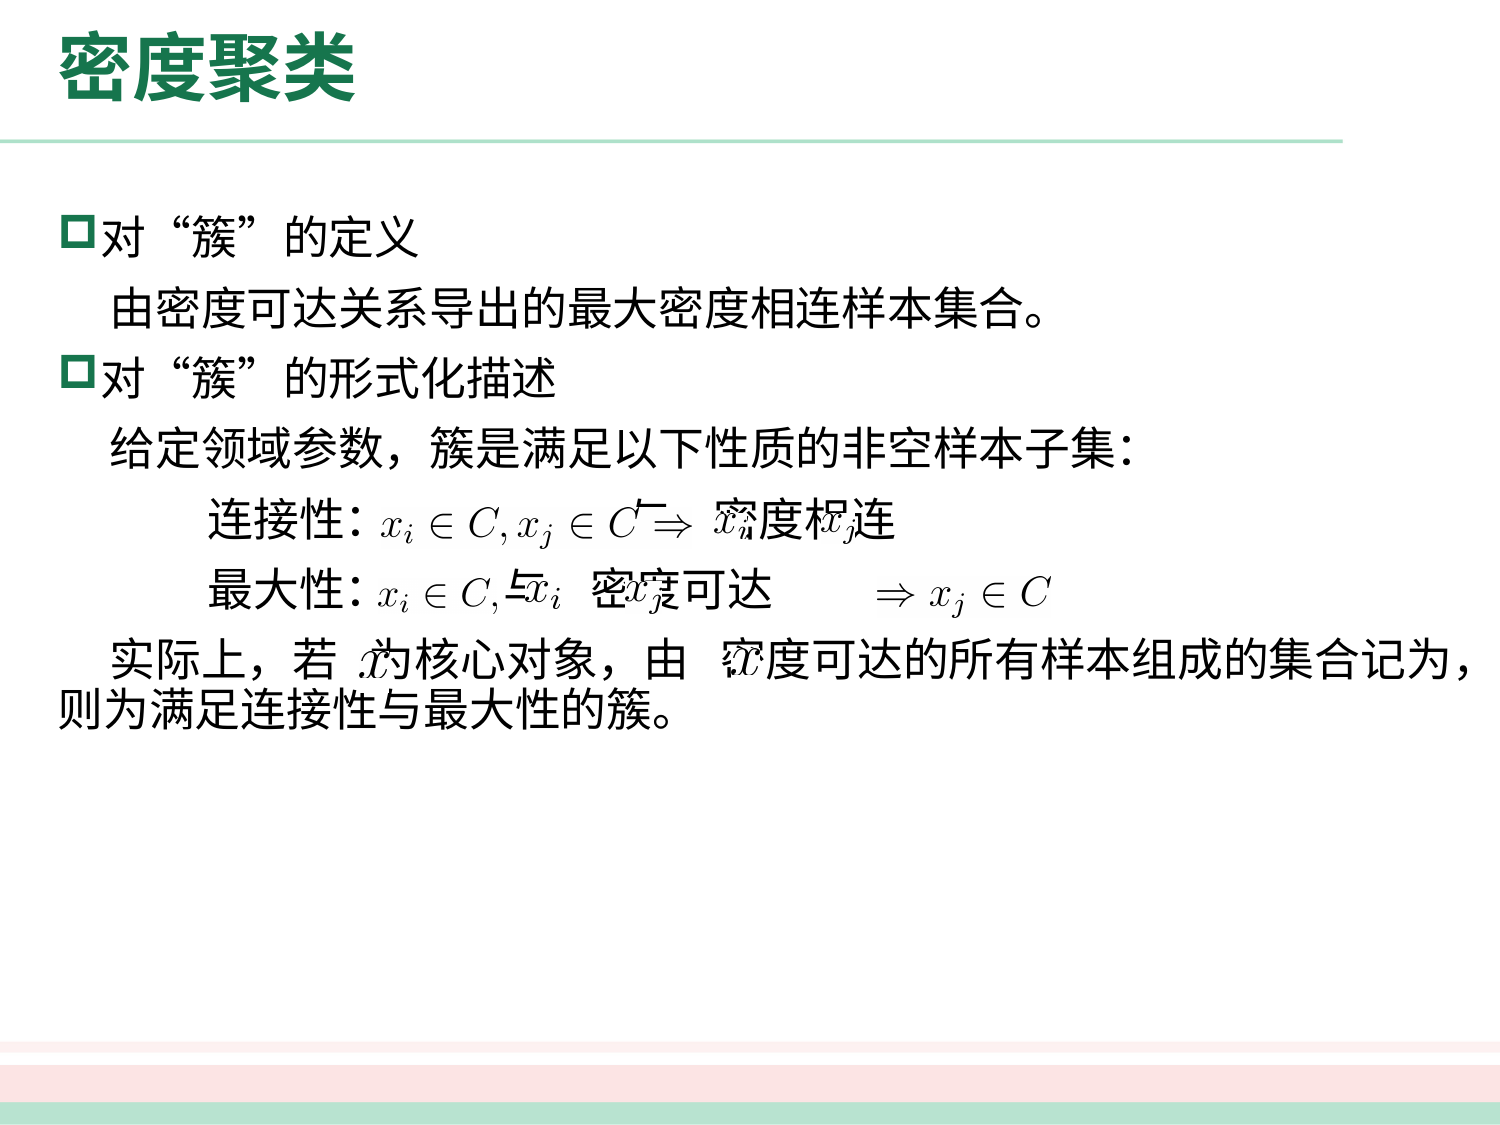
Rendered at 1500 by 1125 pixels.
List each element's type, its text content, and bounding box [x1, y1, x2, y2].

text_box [377, 574, 499, 617]
picture [0, 0, 1500, 1125]
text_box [523, 578, 562, 614]
title 密度聚类 [42, 7, 1337, 135]
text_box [712, 509, 749, 544]
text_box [728, 643, 763, 691]
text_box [357, 646, 392, 694]
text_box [819, 510, 857, 546]
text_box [875, 572, 1053, 620]
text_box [379, 503, 693, 551]
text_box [623, 578, 663, 617]
